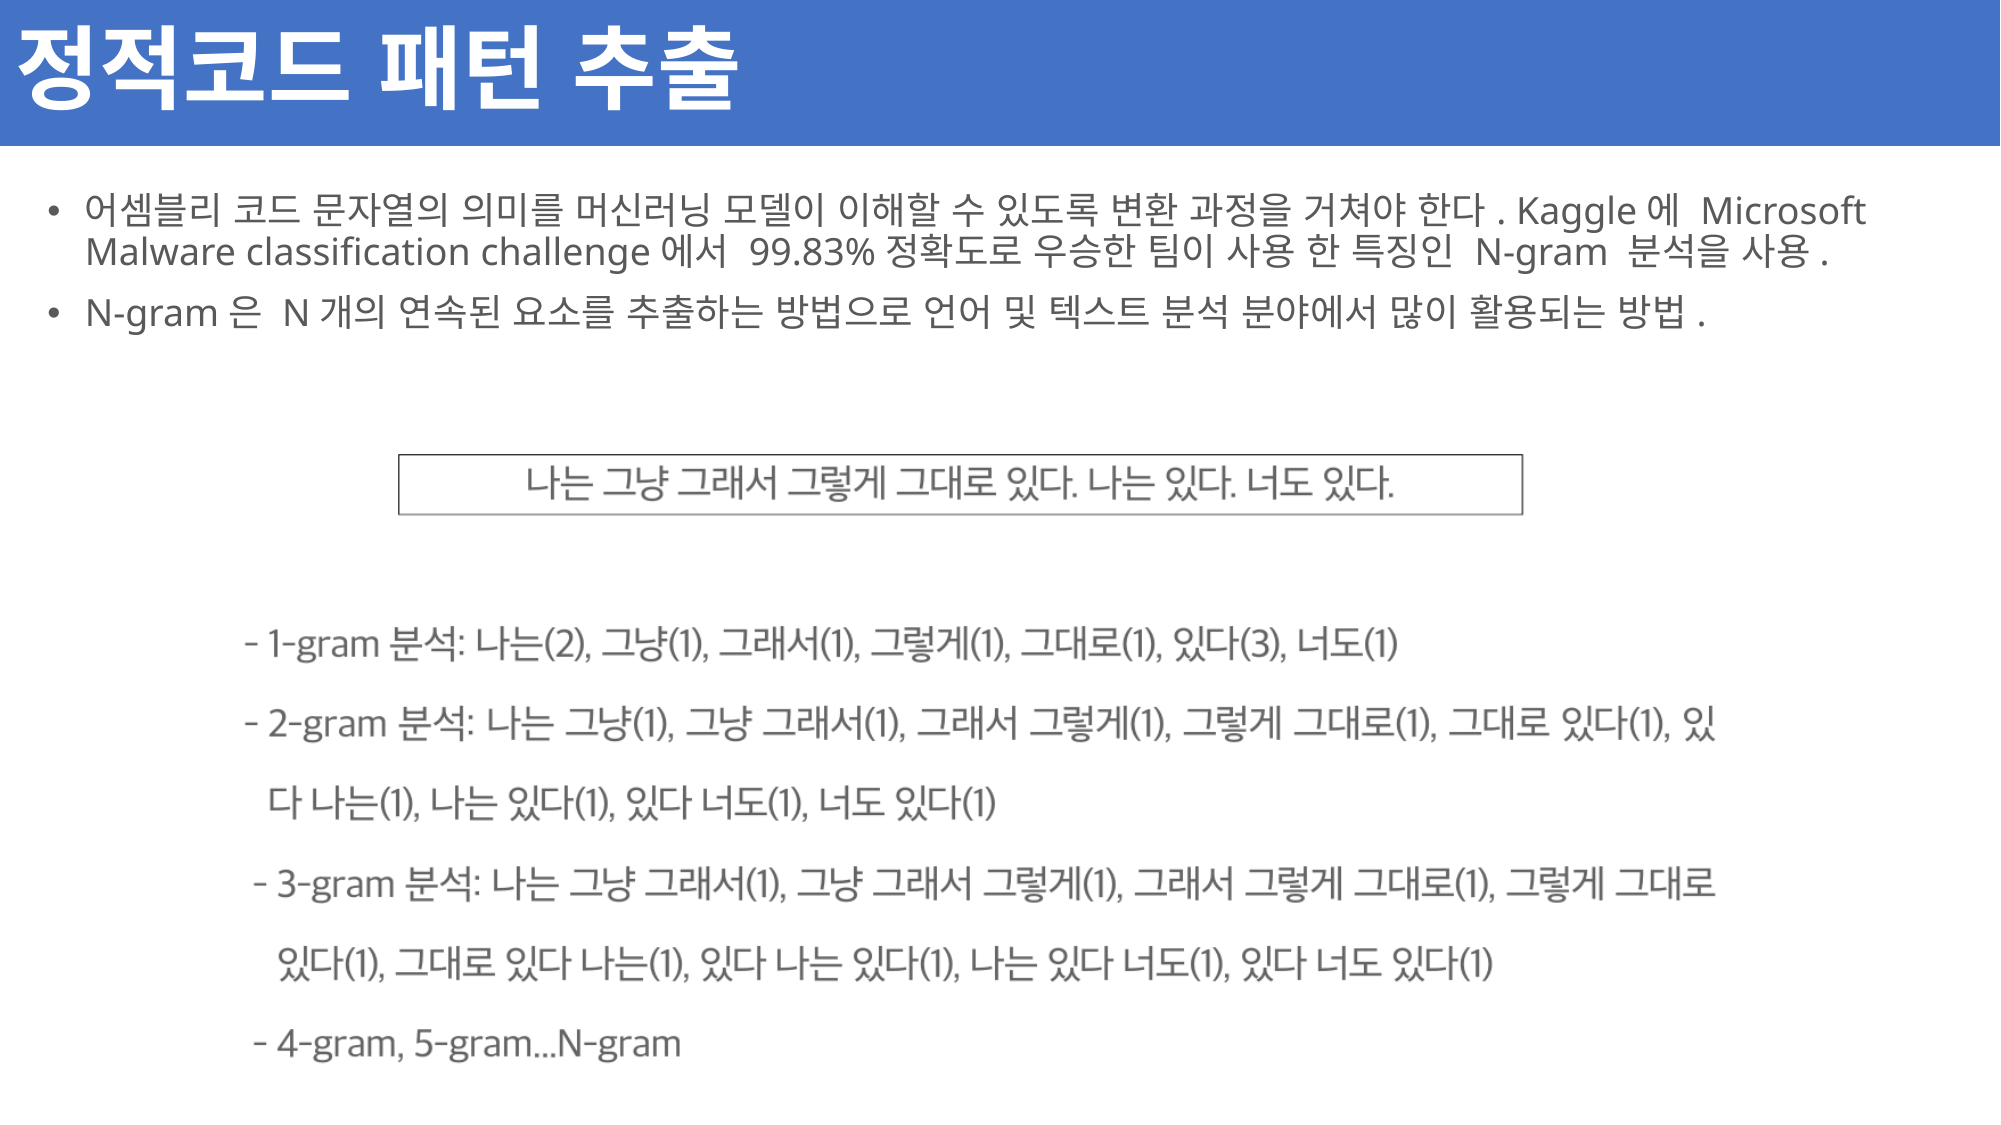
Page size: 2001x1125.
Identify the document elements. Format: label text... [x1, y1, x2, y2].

list 어셈블리 코드 문자열의 의미를 머신러닝 모델이 이해할 수 있도록 변환 과정을 거쳐야 한다. Kaggle에 Microsoft Malware classification challenge에서 99.83%정확도로 우승한 팀이 사용 한 특징인 N-gram 분석을 사용. N-gram은 N개의 연속된 요소를 추출하는 방법으로 언어 및 텍스트 분석 분야에서 많이 활용되는 방법. [32, 185, 1976, 1008]
picture [207, 403, 1807, 1078]
title 정적코드 패턴 추출 [0, 0, 2000, 146]
